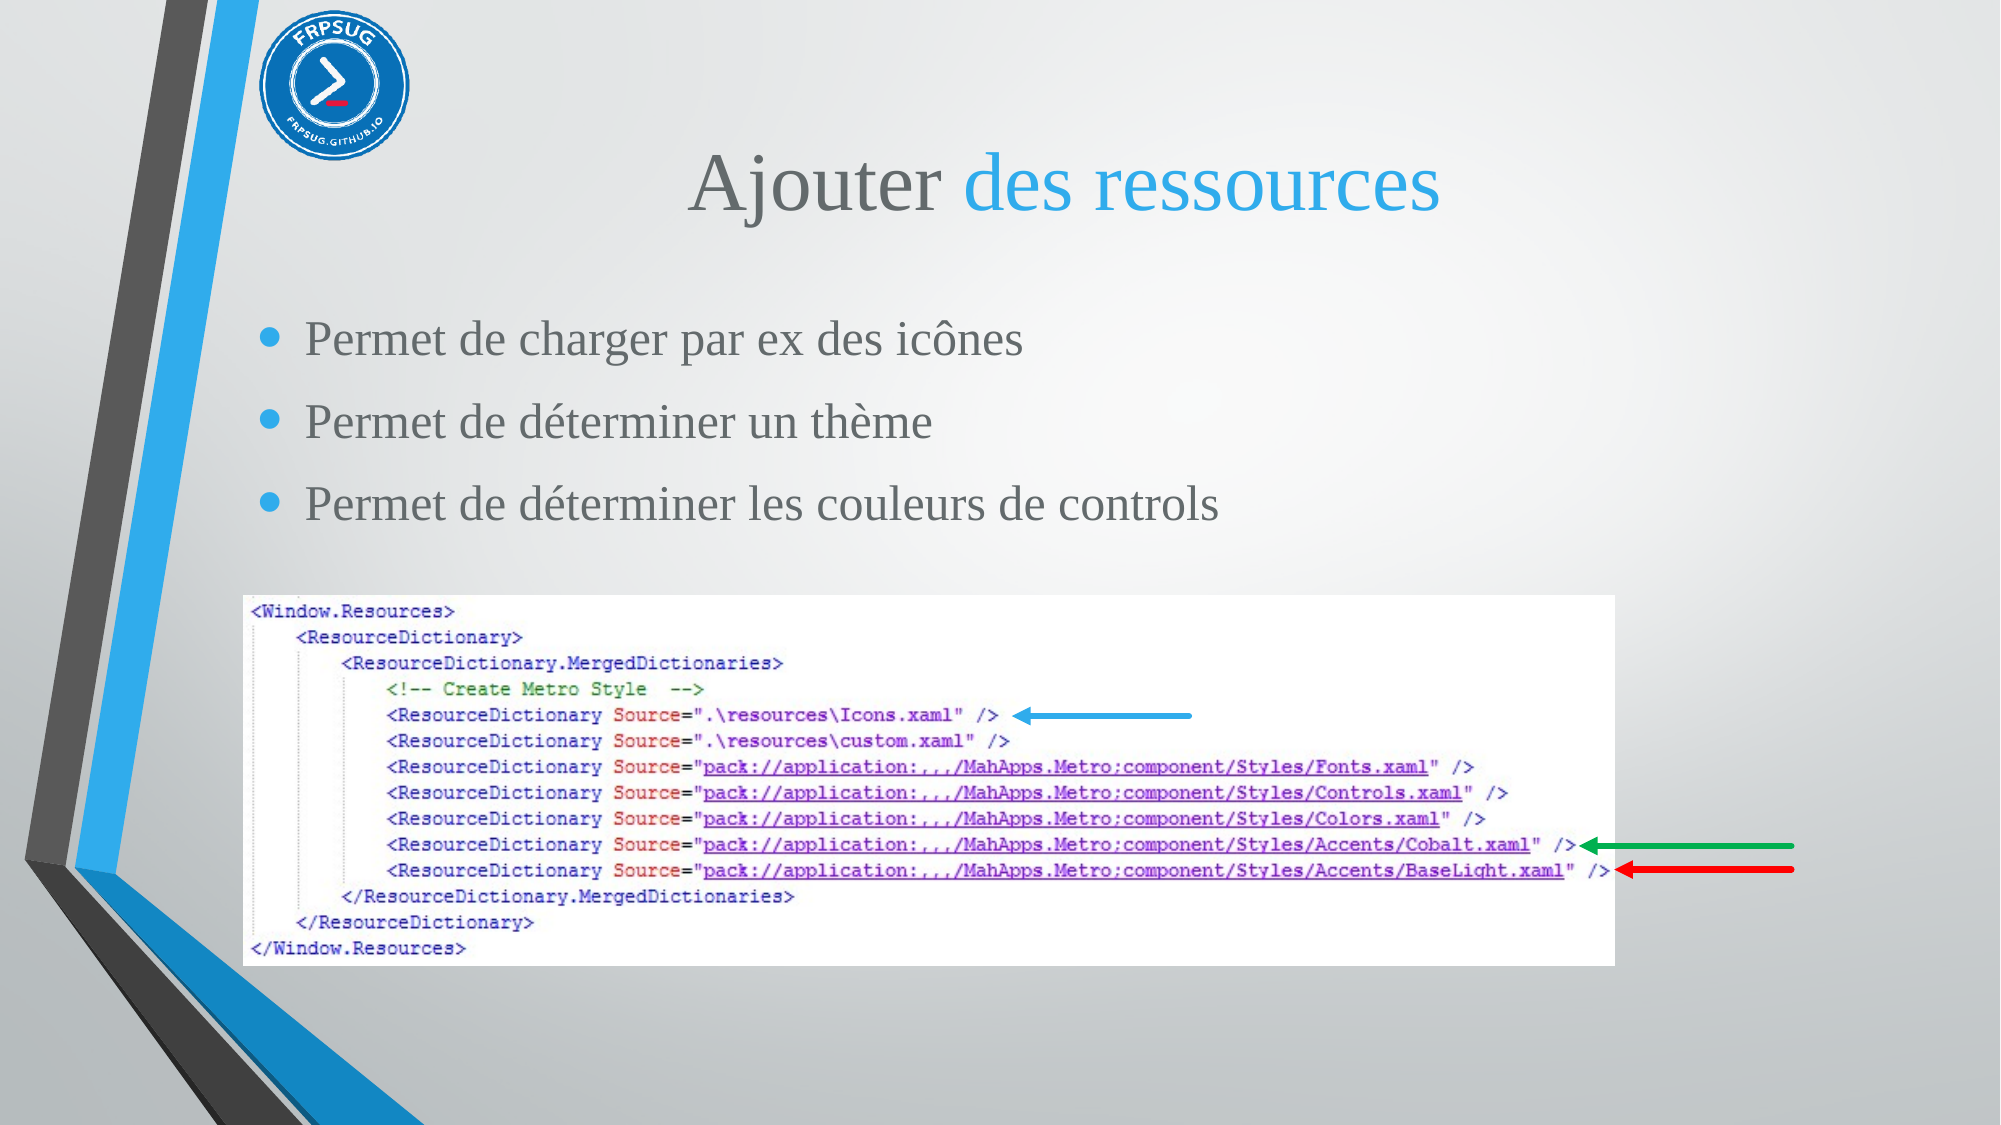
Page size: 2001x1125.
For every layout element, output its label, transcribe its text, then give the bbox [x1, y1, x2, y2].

title Ajouter des ressources [243, 112, 1887, 242]
picture [243, 595, 1615, 966]
list Permet de charger par ex des icônes Permet de déterminer un thème Permet de déterminer les couleurs de controls [242, 251, 1887, 586]
picture [258, 9, 410, 112]
